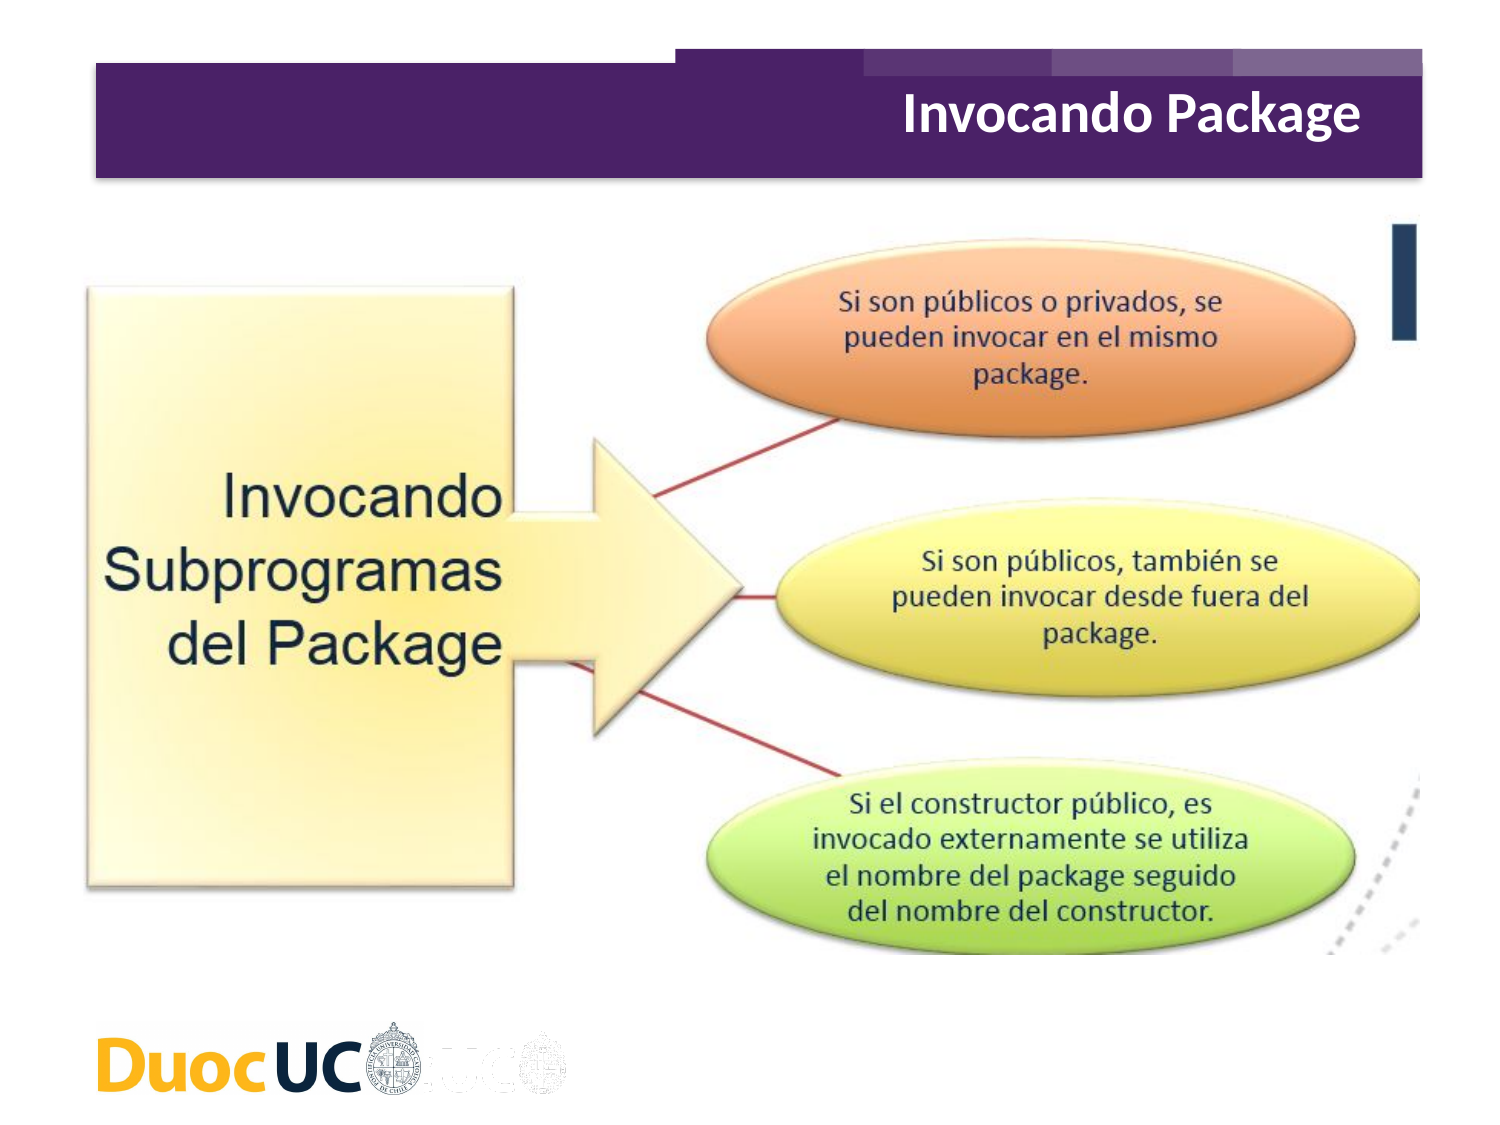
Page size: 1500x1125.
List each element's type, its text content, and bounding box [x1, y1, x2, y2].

picture [79, 212, 1420, 956]
picture [96, 1021, 566, 1095]
text_box Invocando Package [797, 66, 1467, 152]
